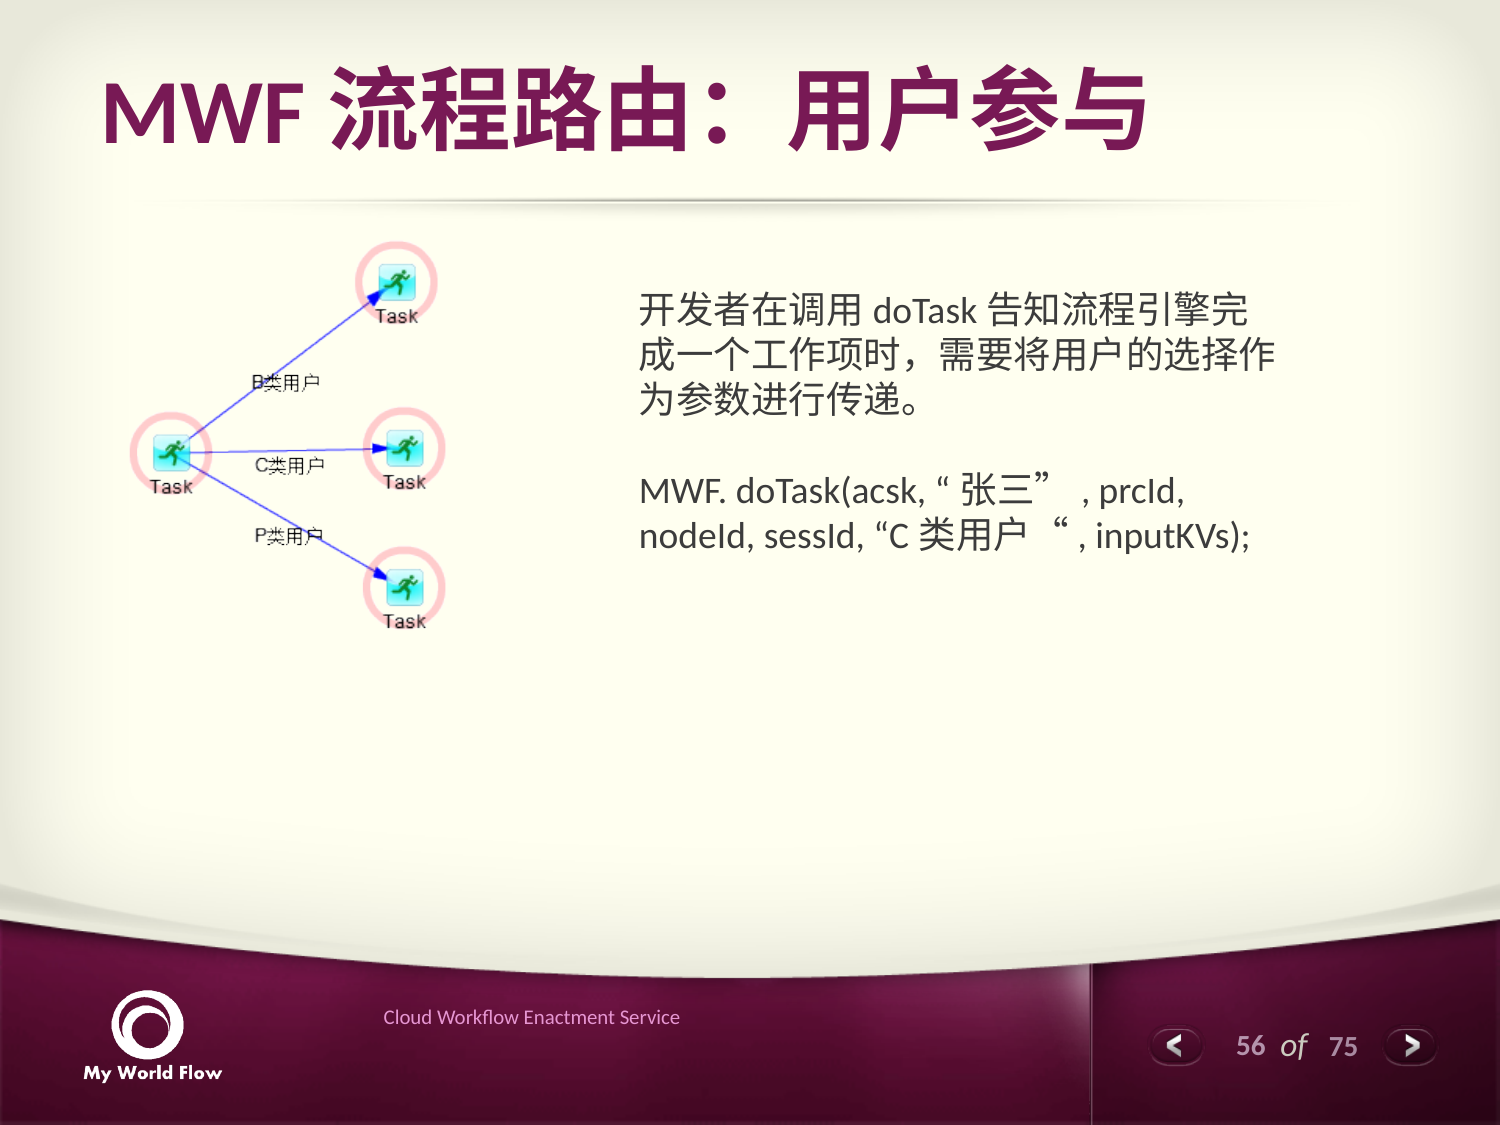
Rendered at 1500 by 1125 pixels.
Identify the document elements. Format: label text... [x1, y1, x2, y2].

title MWF流程路由：用户参与 [100, 52, 1400, 194]
picture [0, 0, 1500, 1125]
text_box 开发者在调用doTask告知流程引擎完成一个工作项时，需要将用户的选择作为参数进行传递。 MWF. doTask(acsk, “张三”, prcId, nodeId, sessId, “C类用户“, inputKVs); [549, 278, 1300, 564]
